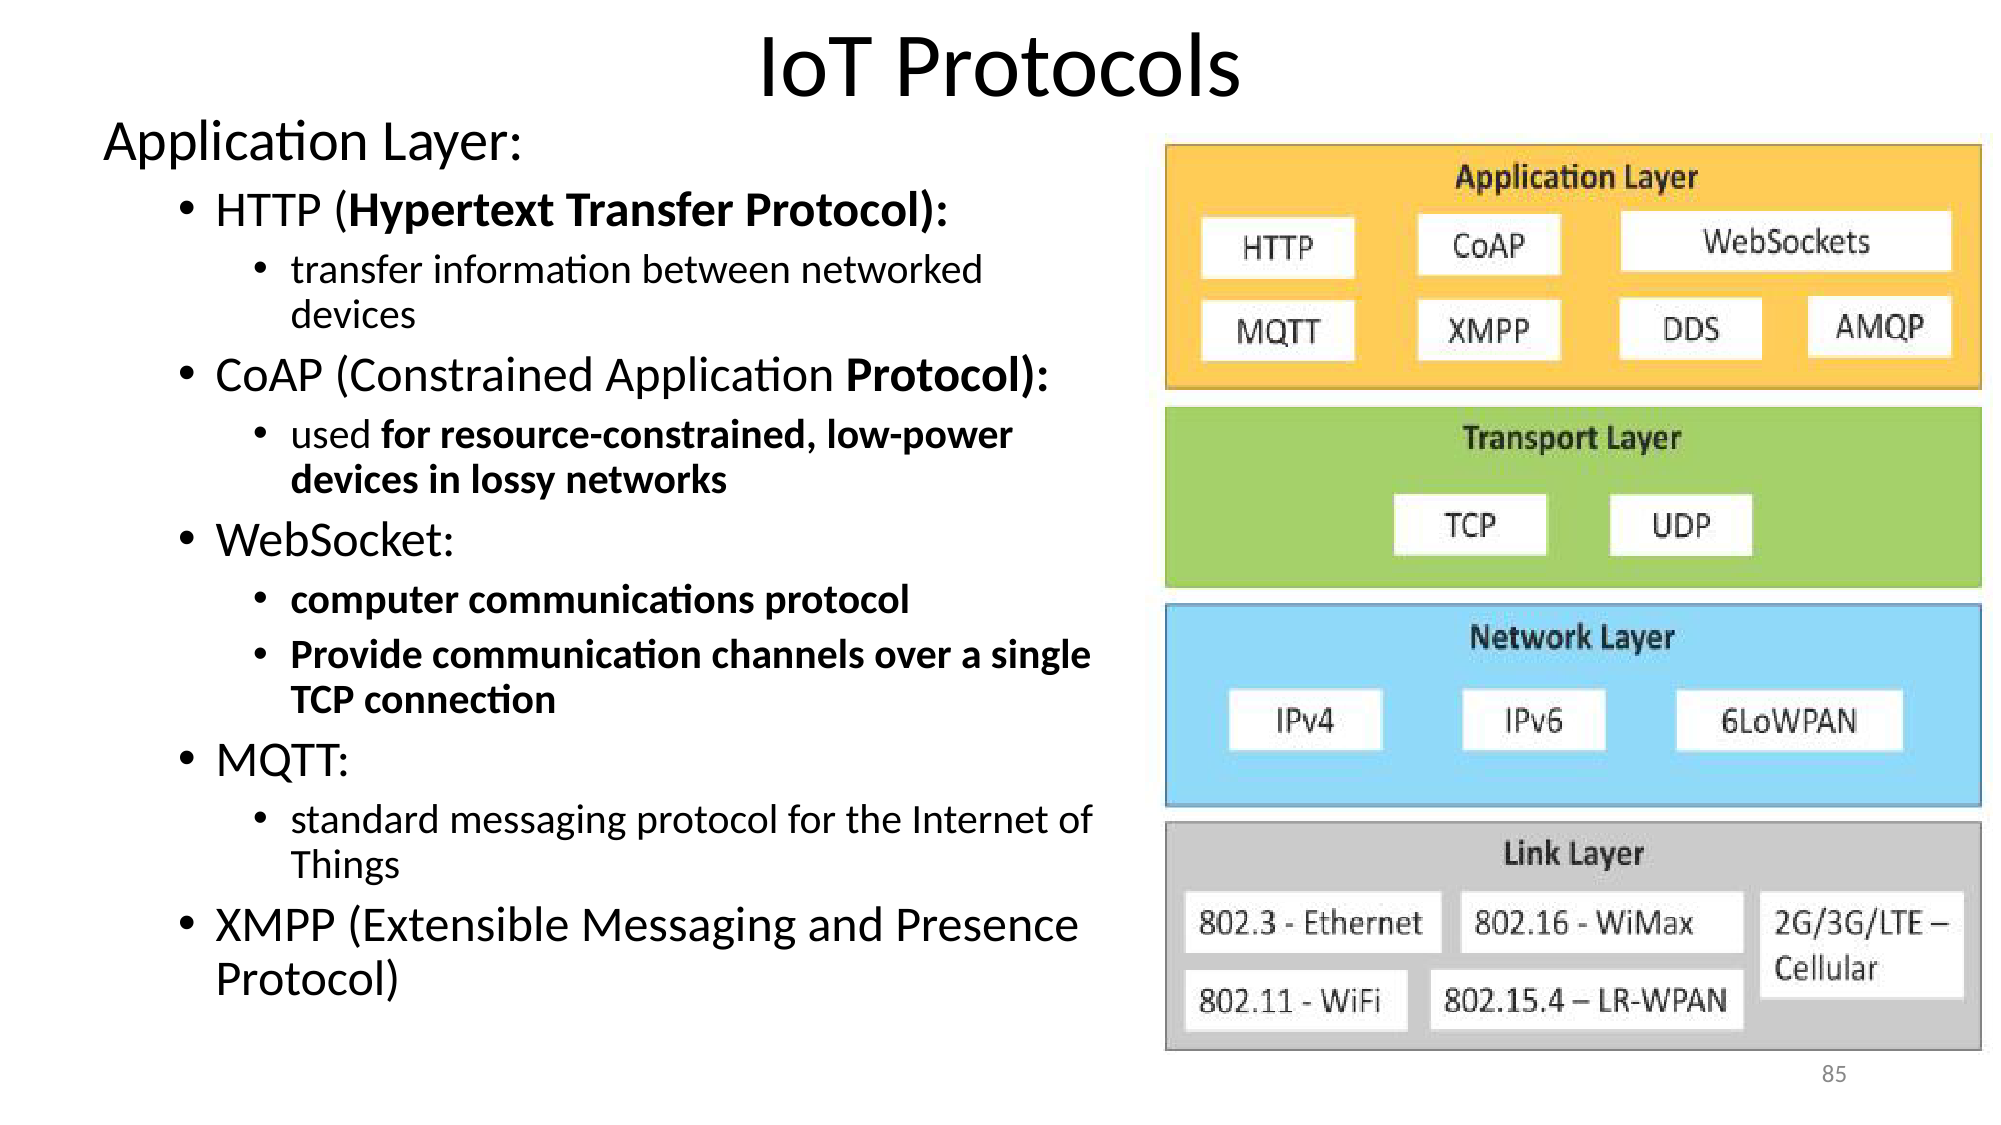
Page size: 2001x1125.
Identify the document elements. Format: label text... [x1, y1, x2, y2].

list Application Layer: HTTP (Hypertext Transfer Protocol): transfer information between networked devices CoAP (Constrained Application Protocol): used for resource-constrained, low-power devices in lossy networks WebSocket: computer communications protocol Provide communication channels over a single TCP connection MQTT: standard messaging protocol for the Internet of Things XMPP (Extensible Messaging and Presence Protocol) [88, 102, 1124, 1103]
picture [1144, 133, 1993, 1059]
title IoT Protocols [137, 0, 1863, 134]
slide_number 85 [1412, 1067, 1863, 1103]
